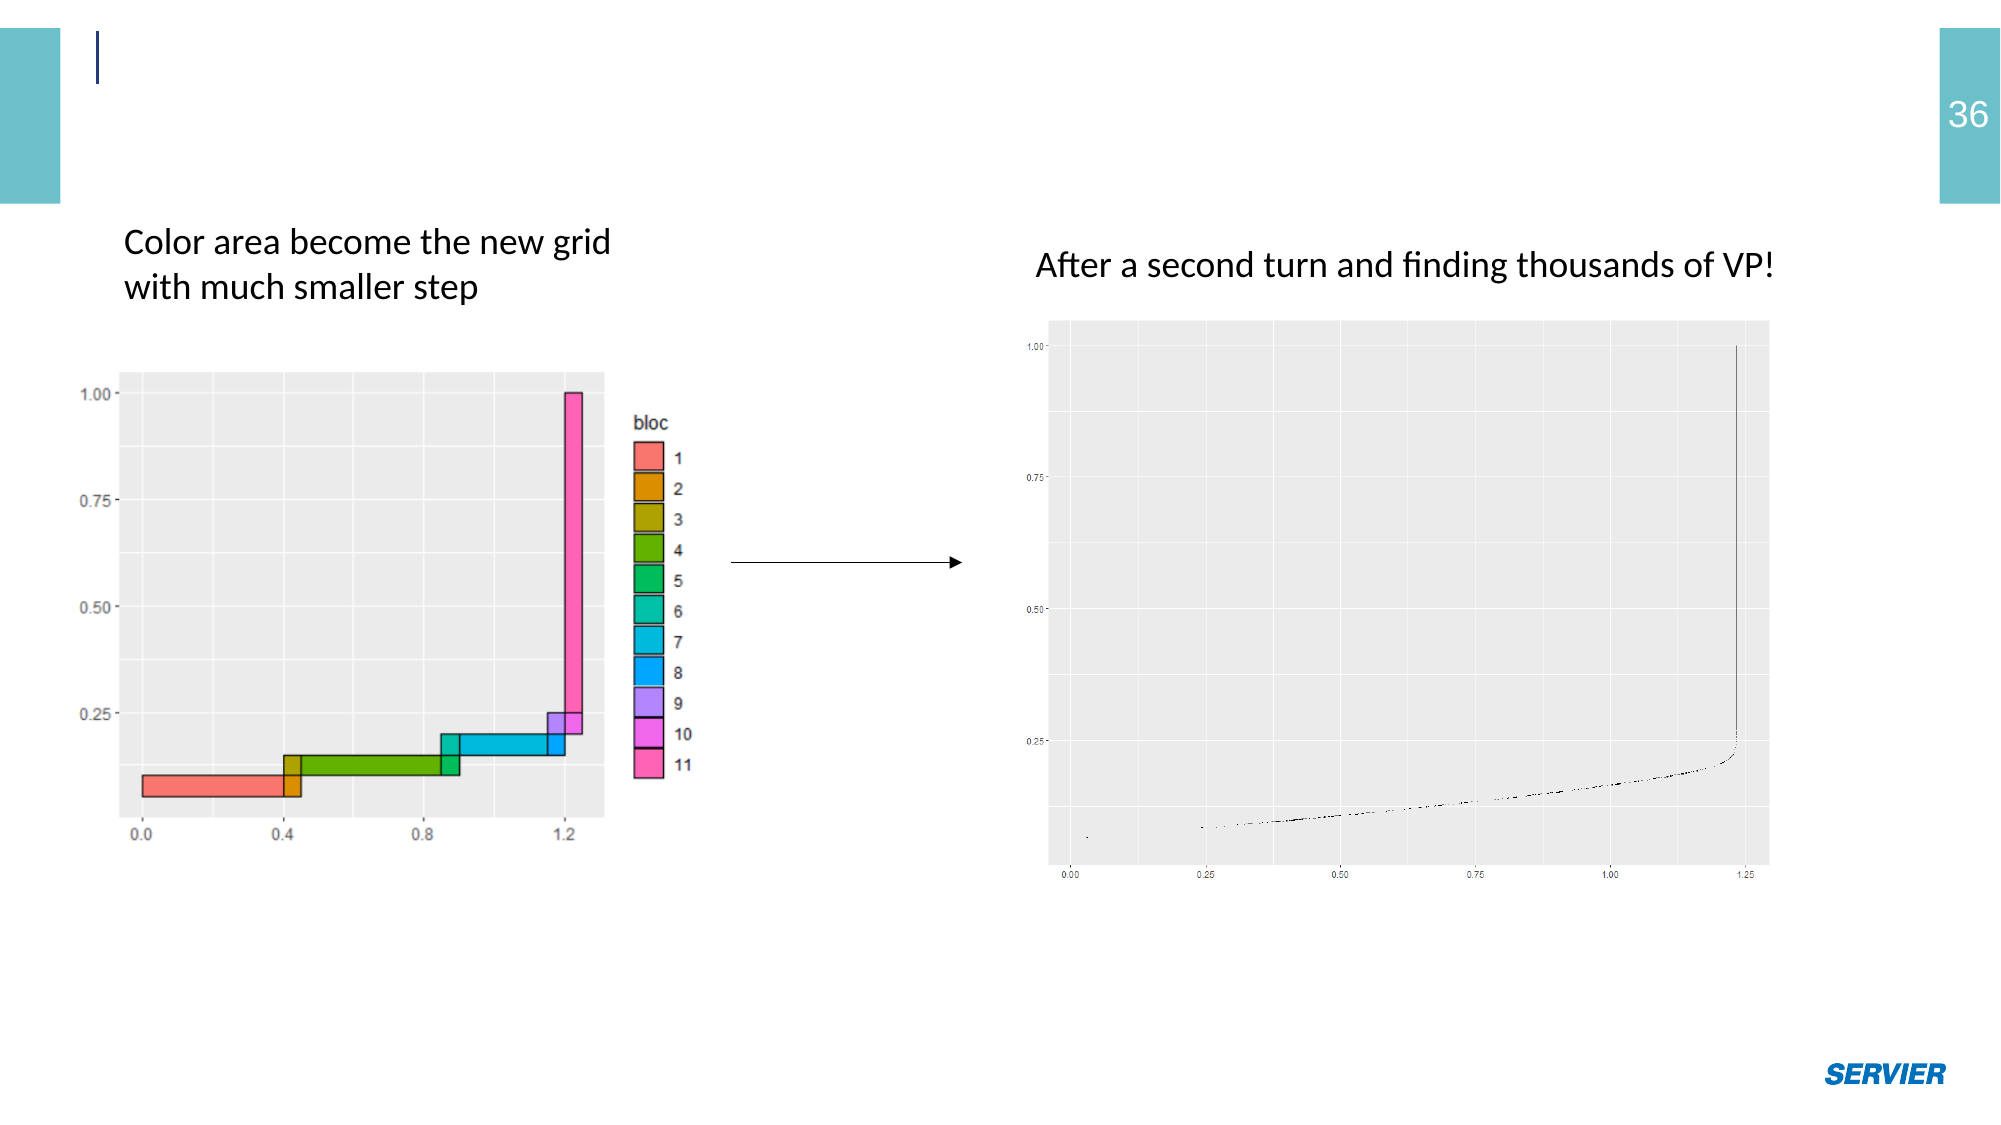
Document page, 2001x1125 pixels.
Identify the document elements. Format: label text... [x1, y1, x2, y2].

picture [1825, 1063, 1946, 1085]
picture [1021, 315, 1775, 884]
text_box Color area become the new grid with much smaller step [109, 209, 667, 315]
picture [74, 369, 702, 850]
text_box After a second turn and finding thousands of VP! [1020, 232, 1822, 293]
